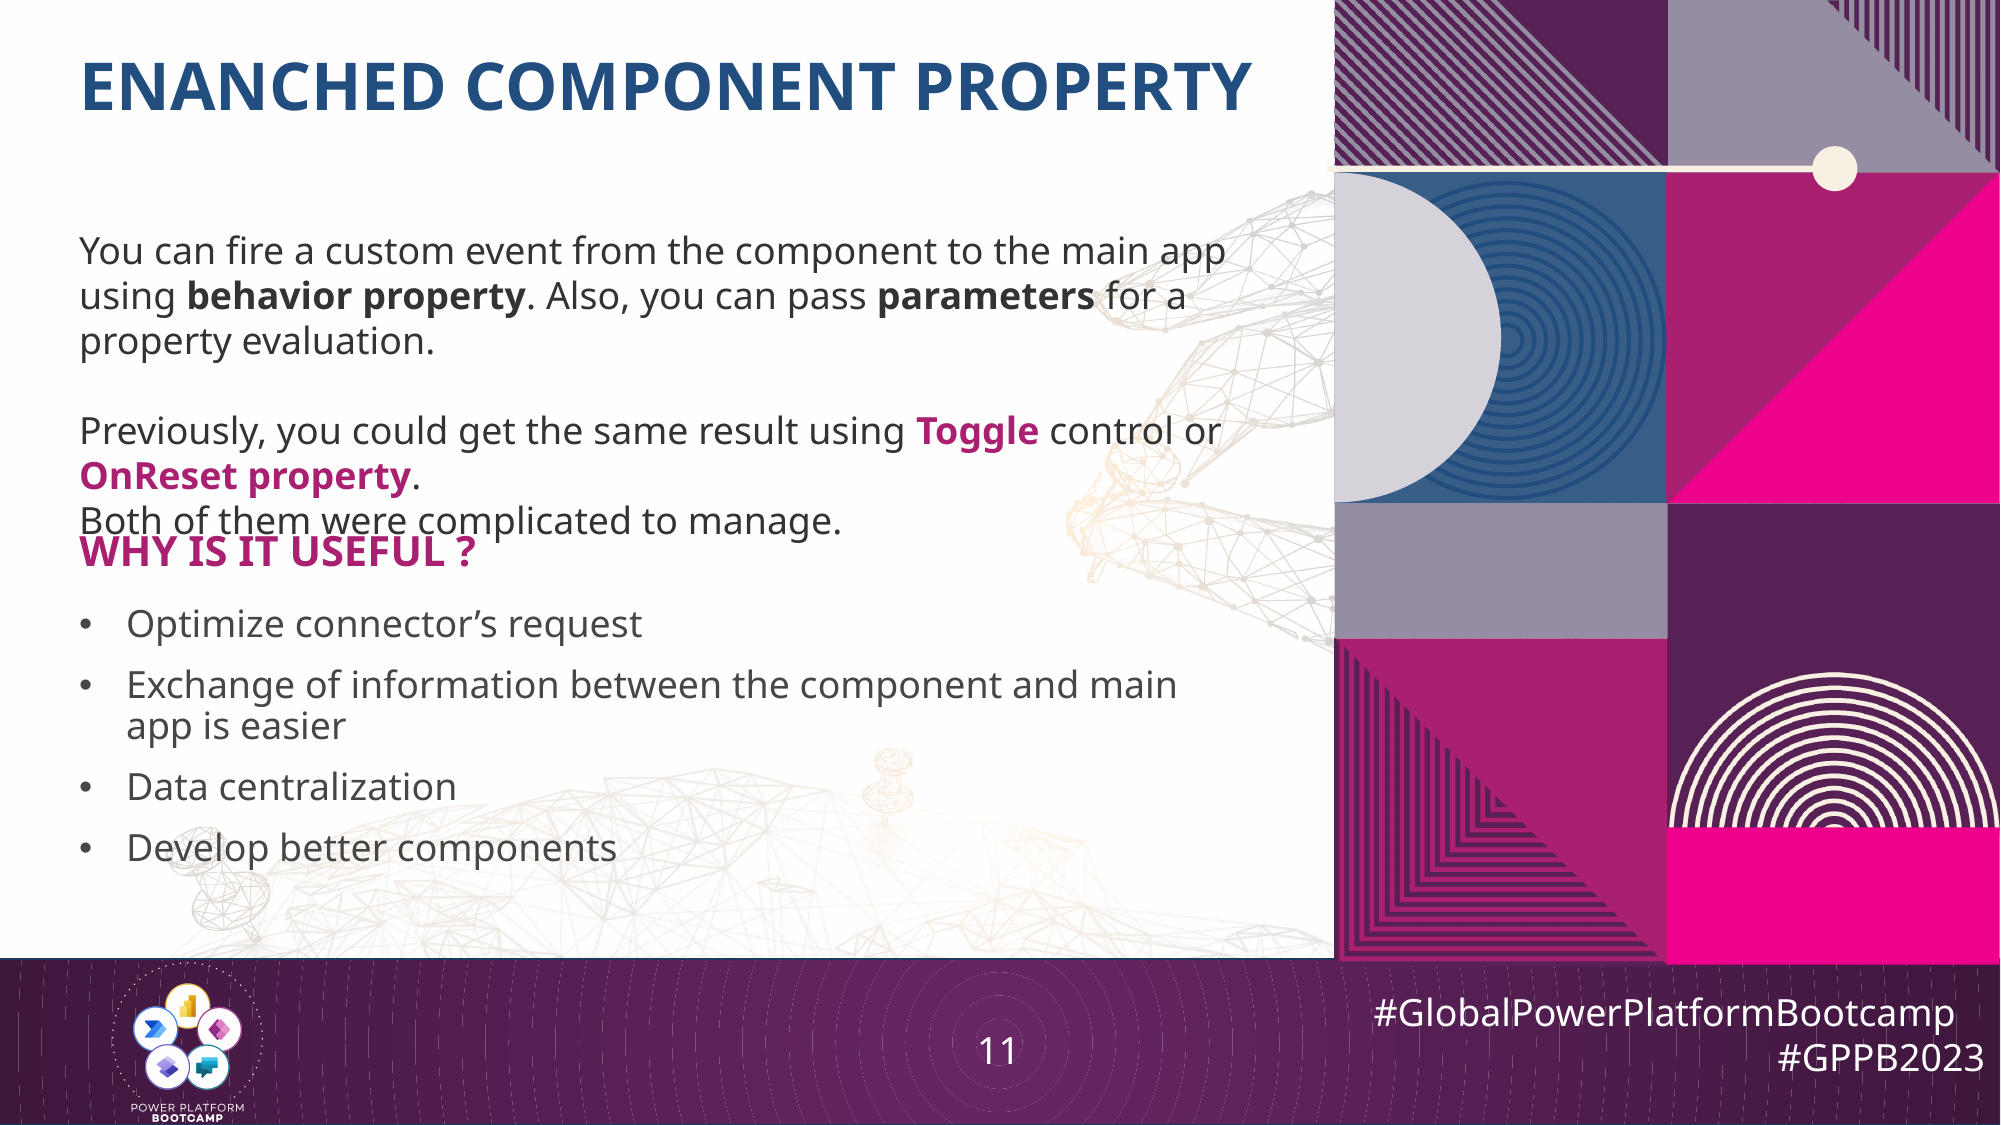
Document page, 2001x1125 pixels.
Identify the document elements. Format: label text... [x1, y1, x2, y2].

text_box You can fire a custom event from the component to the main app using behavior property. Also, you can pass parameters for a property evaluation. Previously, you could get the same result using Toggle control or OnReset property. Both of them were complicated to manage. [64, 219, 1323, 550]
text_box Optimize connector’s request Exchange of information between the component and main app is easier Data centralization Develop better components [64, 597, 1223, 843]
title Enanched component Property [64, 45, 1307, 149]
text_box 11 [962, 1019, 1038, 1080]
picture [1334, 0, 2000, 173]
picture [112, 962, 263, 1122]
text_box Why is it useful ? [64, 517, 590, 574]
picture [1334, 639, 2000, 966]
